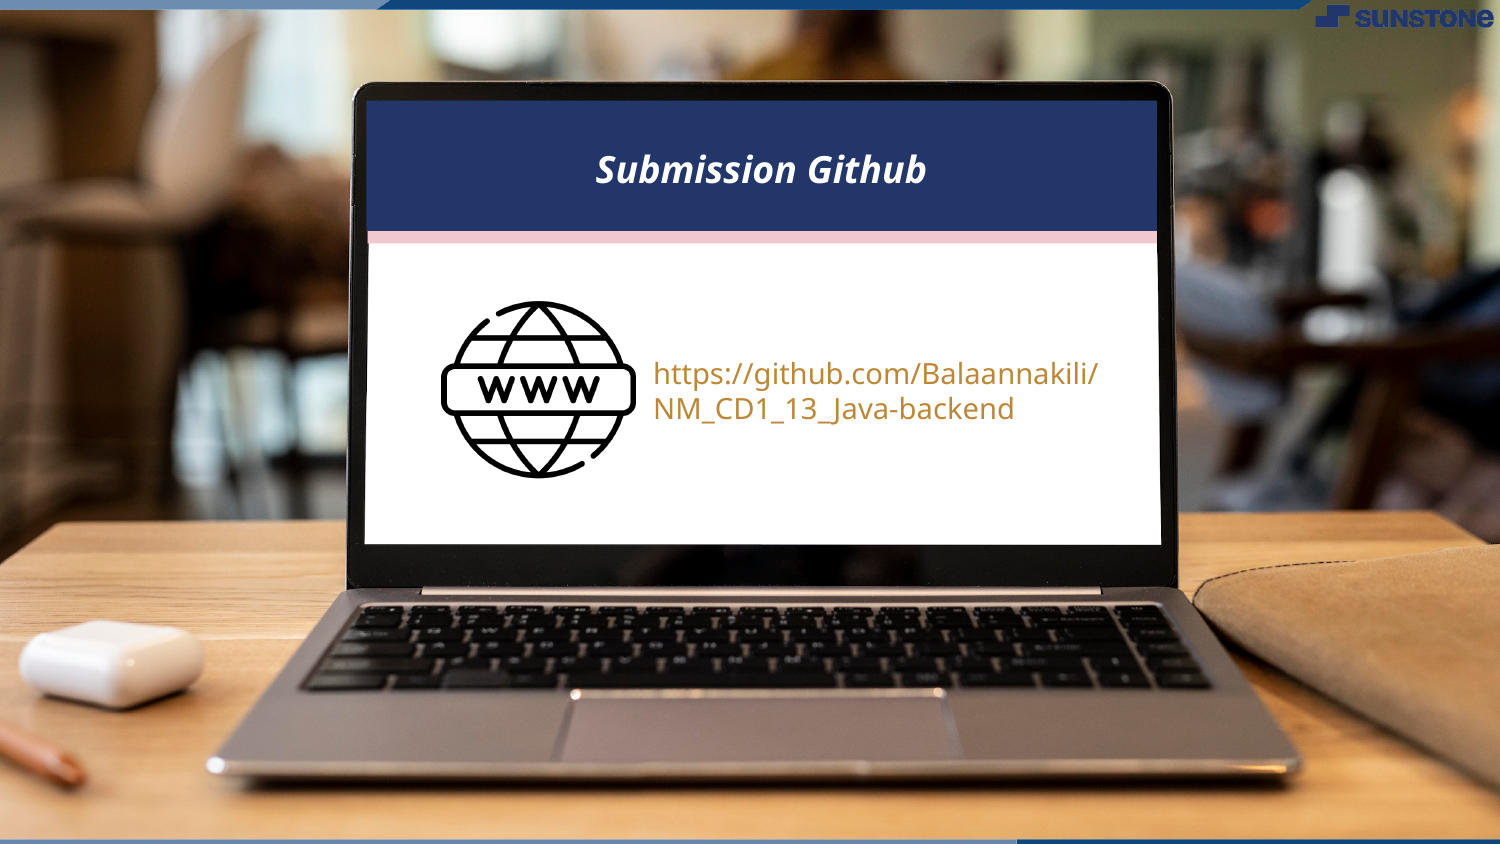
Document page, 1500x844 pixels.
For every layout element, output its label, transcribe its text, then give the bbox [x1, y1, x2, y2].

list https://github.com/Balaannakili/NM_CD1_13_Java-backend [638, 145, 1155, 636]
list Submission Github [432, 131, 1091, 206]
picture [0, 0, 1500, 844]
